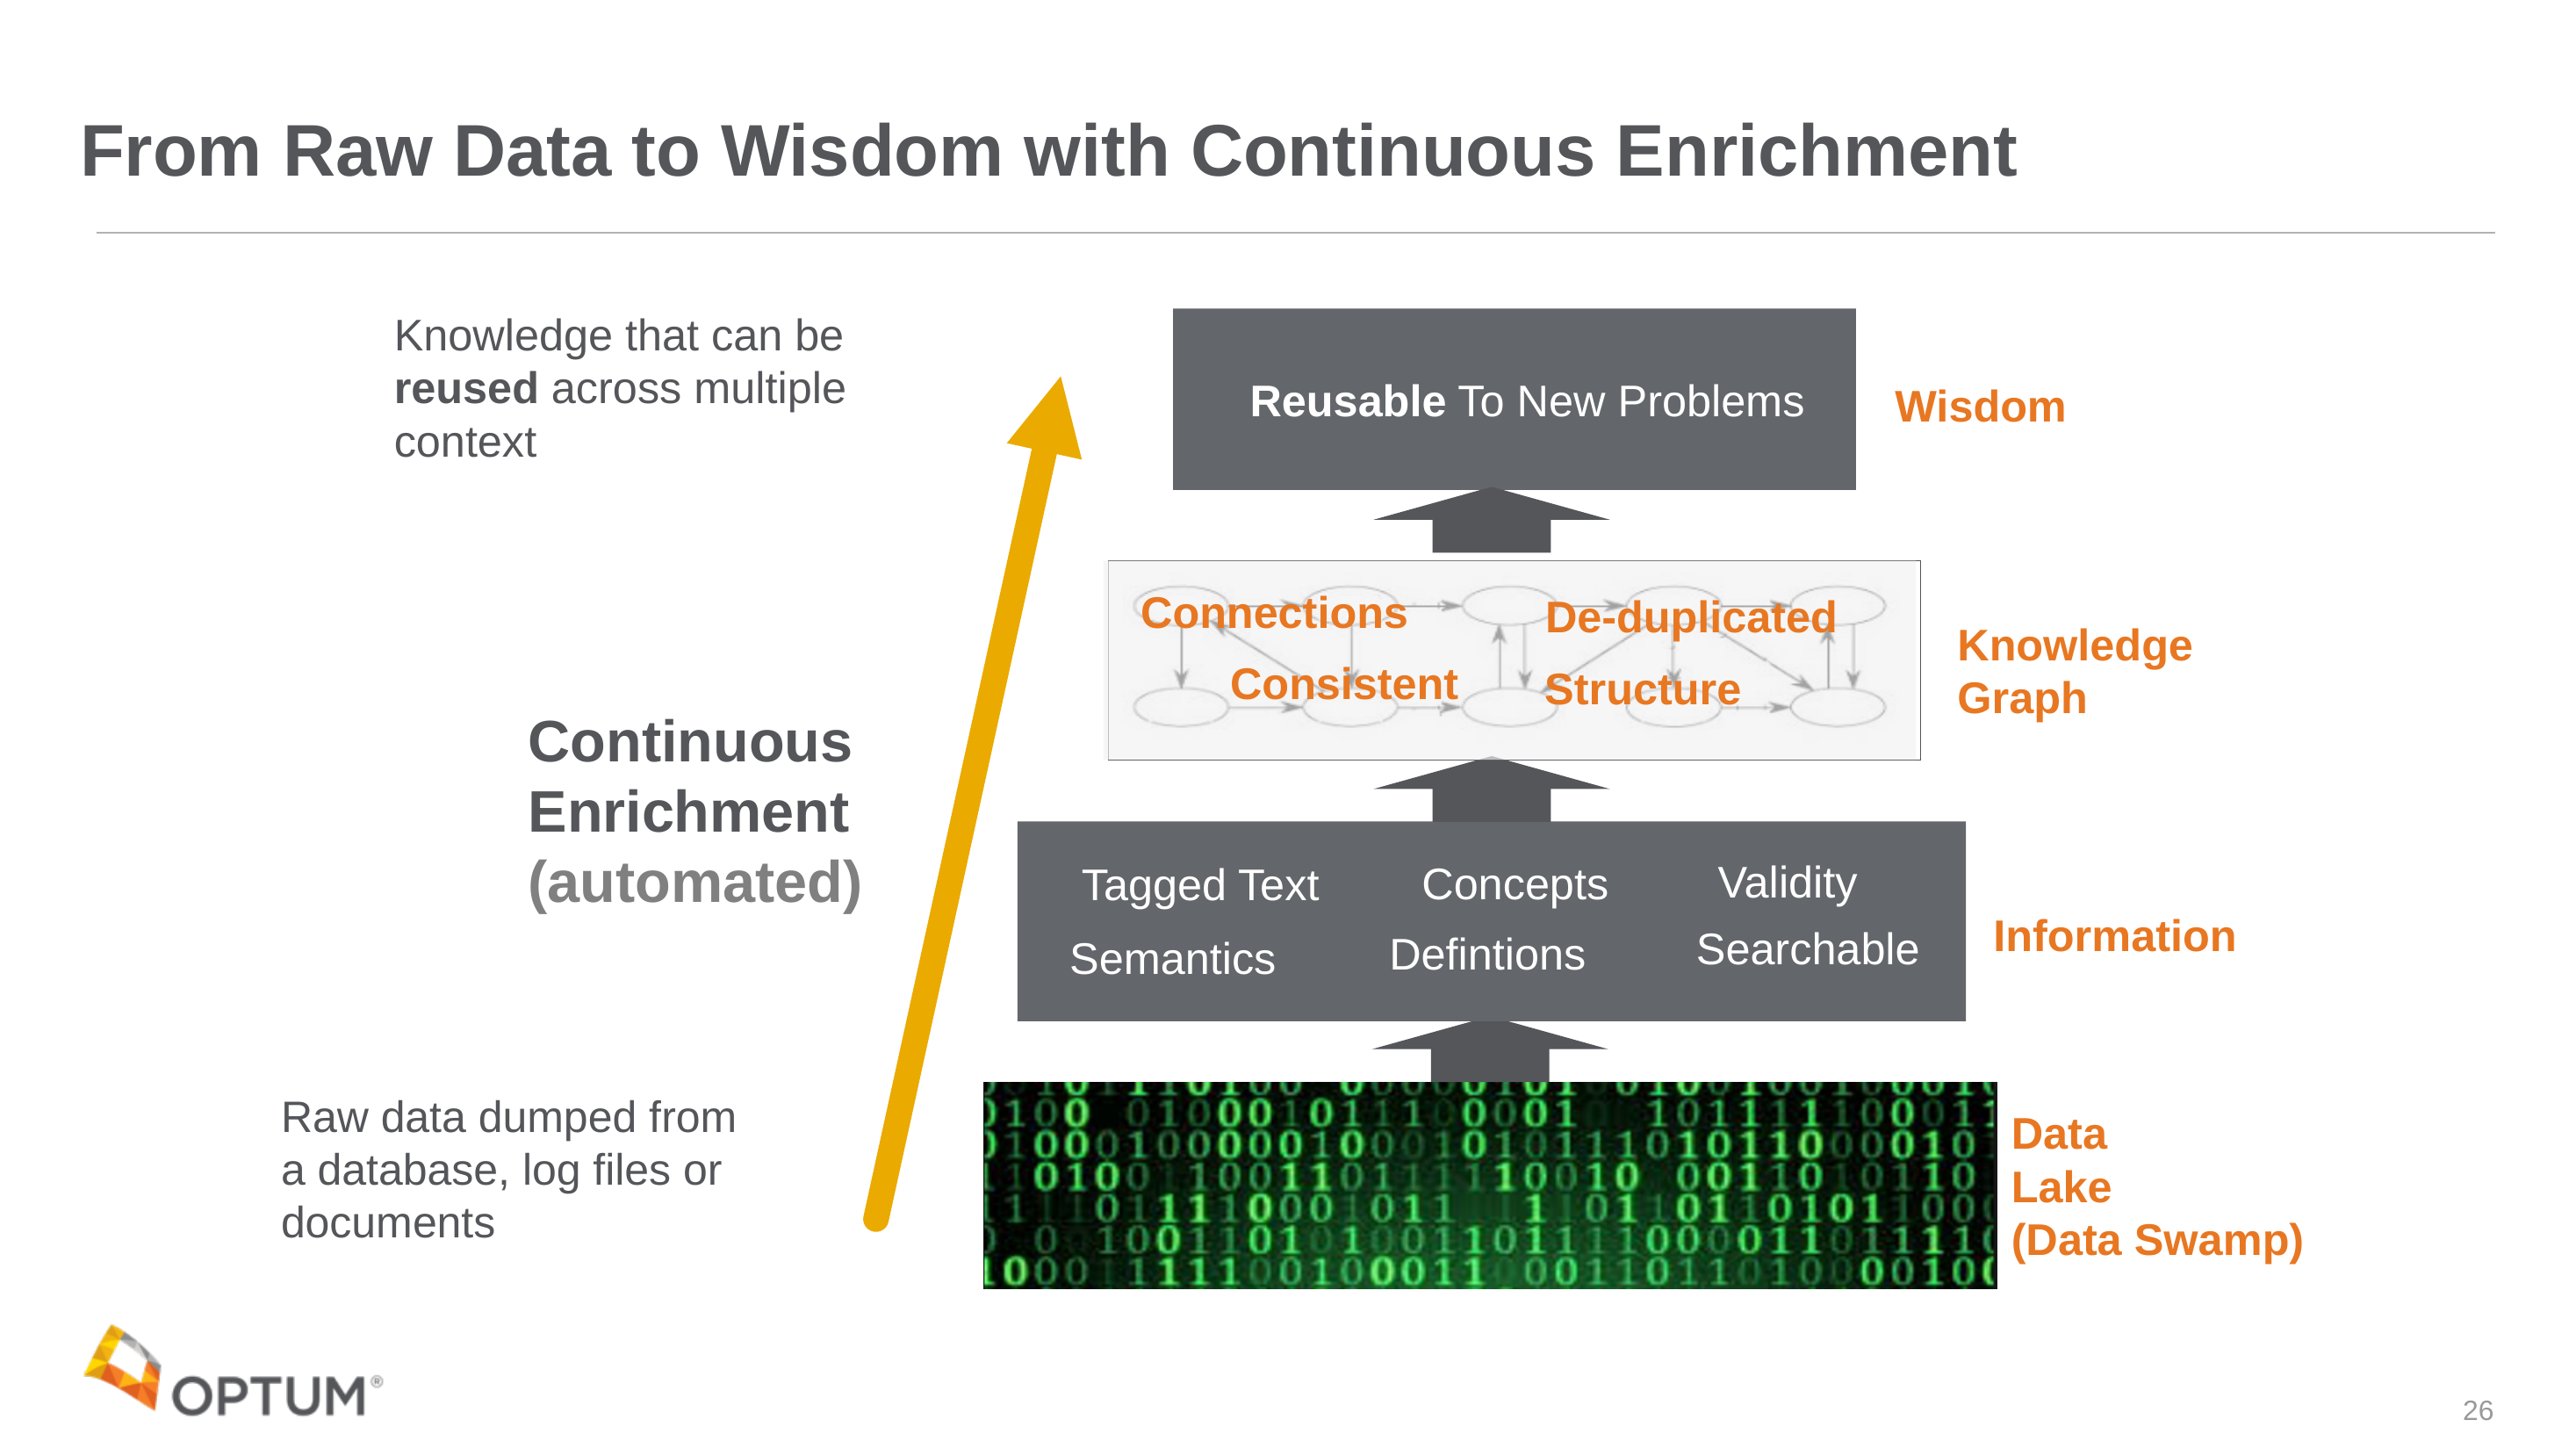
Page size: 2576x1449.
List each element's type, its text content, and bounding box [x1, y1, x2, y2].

slide_number 26 [2379, 1370, 2494, 1448]
text_box Information [1980, 900, 2250, 967]
text_box Concepts [1408, 848, 1623, 915]
text_box [1061, 820, 1967, 1022]
text_box Semantics [1061, 923, 1290, 991]
text_box Reusable To New Problems [1236, 365, 1818, 432]
text_box Wisdom [1882, 371, 2081, 438]
text_box [1373, 761, 1611, 823]
text_box Continuous Enrichment (automated) [514, 696, 875, 921]
picture [983, 1082, 1997, 1289]
text_box Tagged Text [1069, 849, 1333, 916]
text_box [1373, 486, 1611, 554]
text_box [1172, 307, 1857, 491]
text_box Searchable [1683, 913, 1933, 980]
text_box Knowledge Graph [1944, 609, 2207, 730]
text_box Data Lake (Data Swamp) [1998, 1098, 2318, 1271]
text_box Knowledge that can be reused across multiple context [380, 299, 984, 472]
picture [83, 1323, 385, 1417]
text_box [875, 376, 1061, 1220]
text_box Raw data dumped from a database, log files or documents [268, 1082, 782, 1253]
text_box [1371, 1022, 1609, 1082]
title From Raw Data to Wisdom with Continuous Enrichment [80, 76, 2158, 191]
text_box [1103, 560, 1108, 761]
picture [1108, 560, 1921, 761]
text_box Defintions [1376, 919, 1600, 985]
text_box Validity [1704, 847, 1871, 913]
